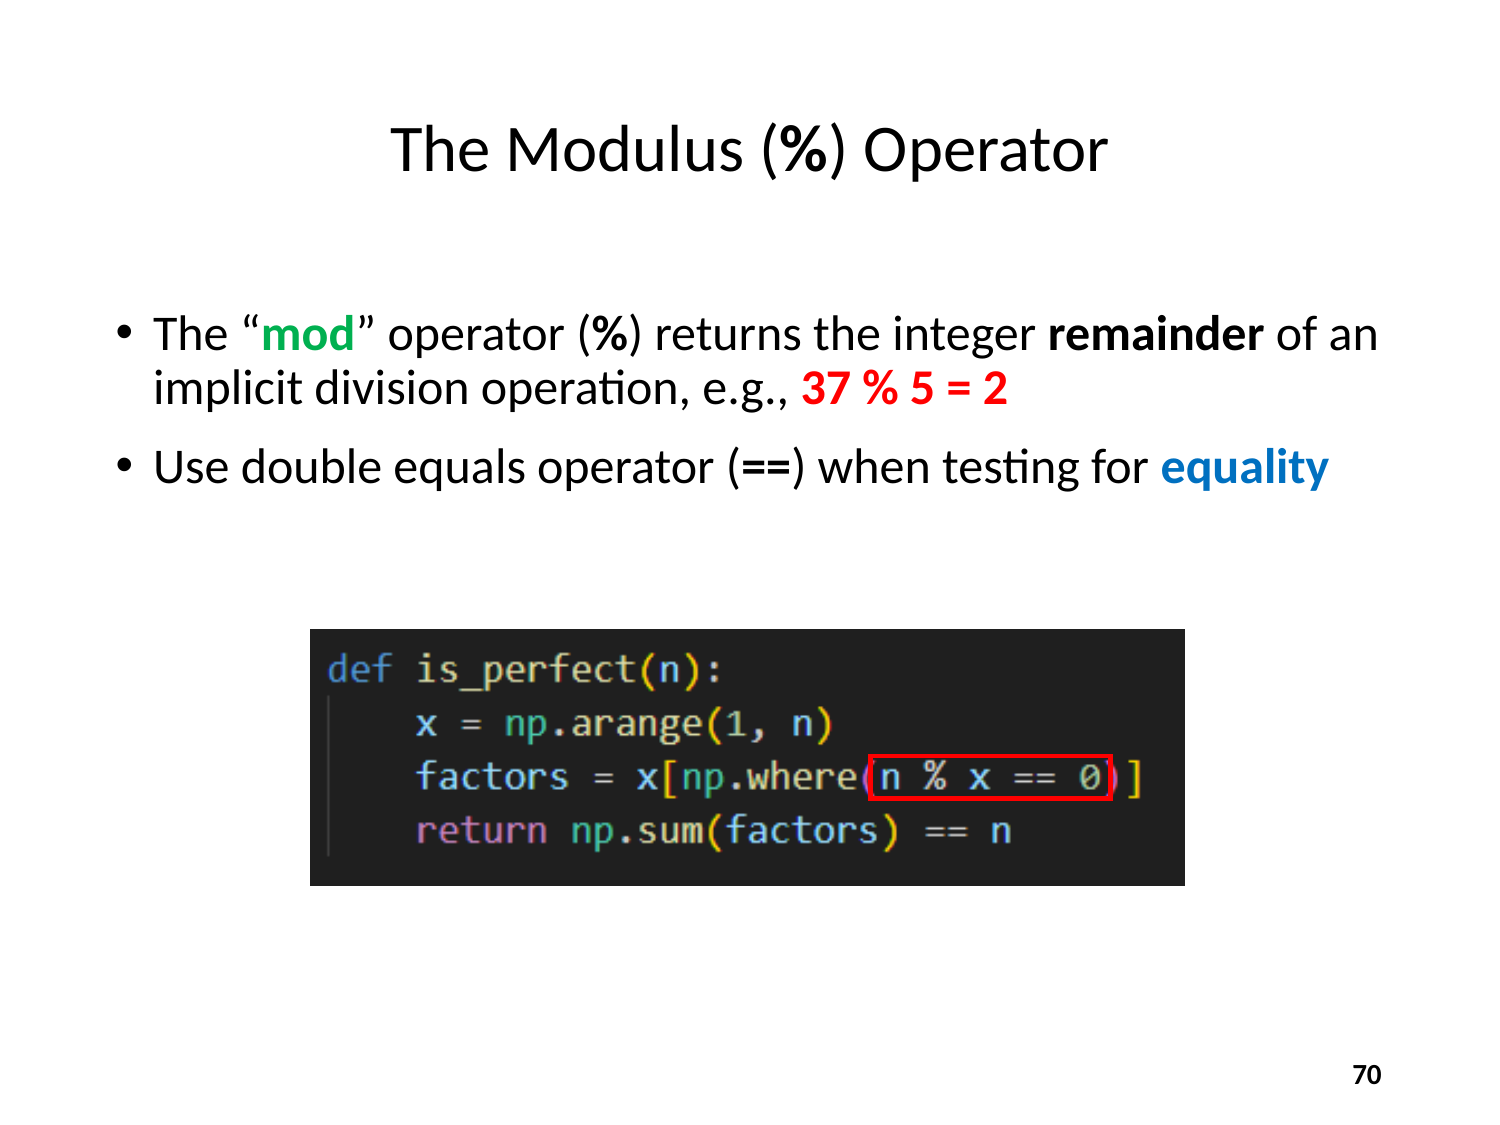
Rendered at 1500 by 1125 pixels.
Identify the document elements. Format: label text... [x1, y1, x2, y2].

picture [310, 629, 1185, 886]
slide_number 70 [1059, 1042, 1397, 1103]
title The Modulus (%) Operator [103, 59, 1397, 241]
list The “mod” operator (%) returns the integer remainder of an implicit division operation, e.g., 37 % 5 = 2 Use double equals operator (==) when testing for equality [100, 299, 1395, 527]
